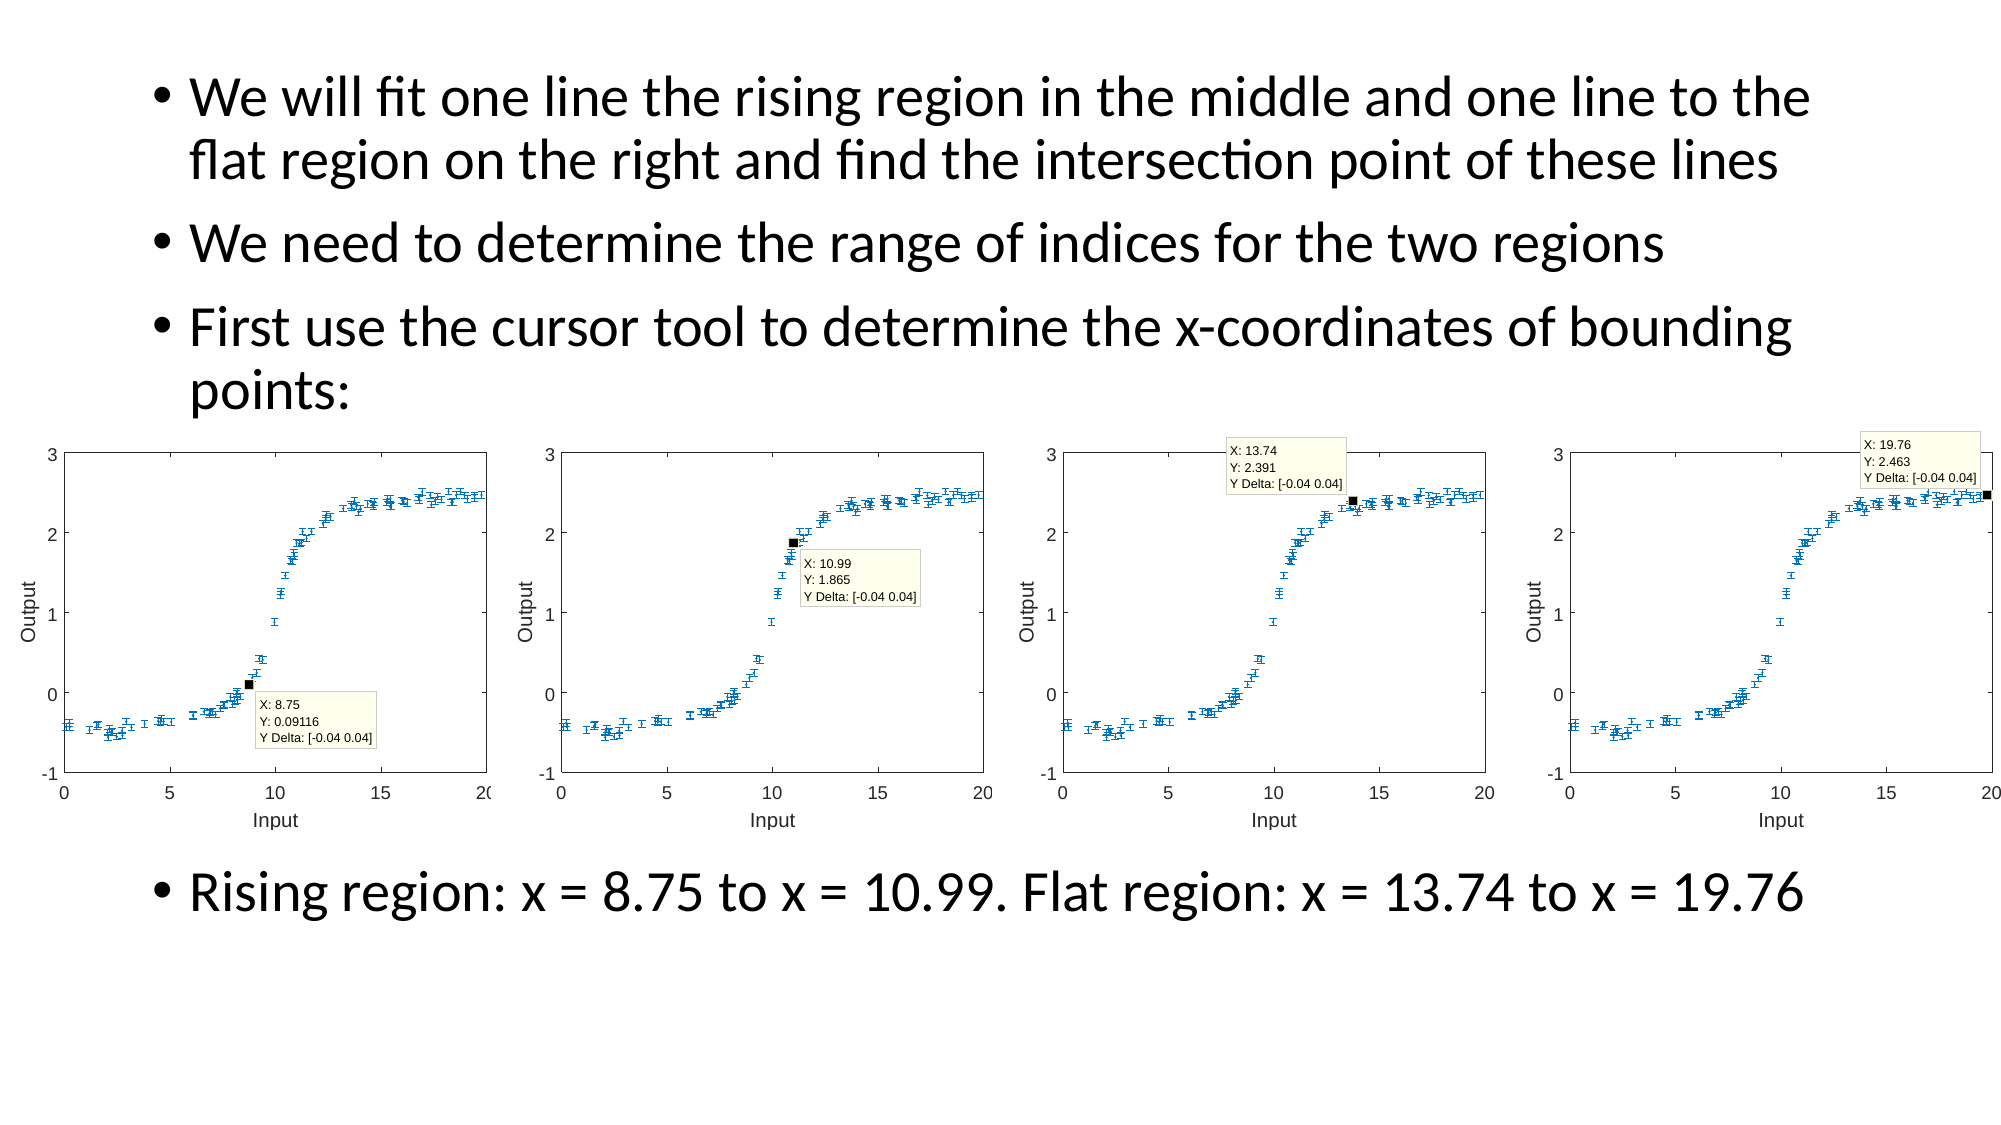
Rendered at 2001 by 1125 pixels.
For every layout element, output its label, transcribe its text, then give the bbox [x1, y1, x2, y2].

picture [12, 421, 2000, 830]
list We will fit one line the rising region in the middle and one line to the flat region on the right and find the intersection point of these lines We need to determine the range of indices for the two regions First use the cursor tool to determine the x-coordinates of bounding points: Rising region: x = 8.75 to x = 10.99. Flat region: x = 13.74 to x = 19.76 [137, 830, 1861, 1108]
list We will fit one line the rising region in the middle and one line to the flat region on the right and find the intersection point of these lines We need to determine the range of indices for the two regions First use the cursor tool to determine the x-coordinates of bounding points: Rising region: x = 8.75 to x = 10.99. Flat region: x = 13.74 to x = 19.76 [137, 58, 1861, 421]
